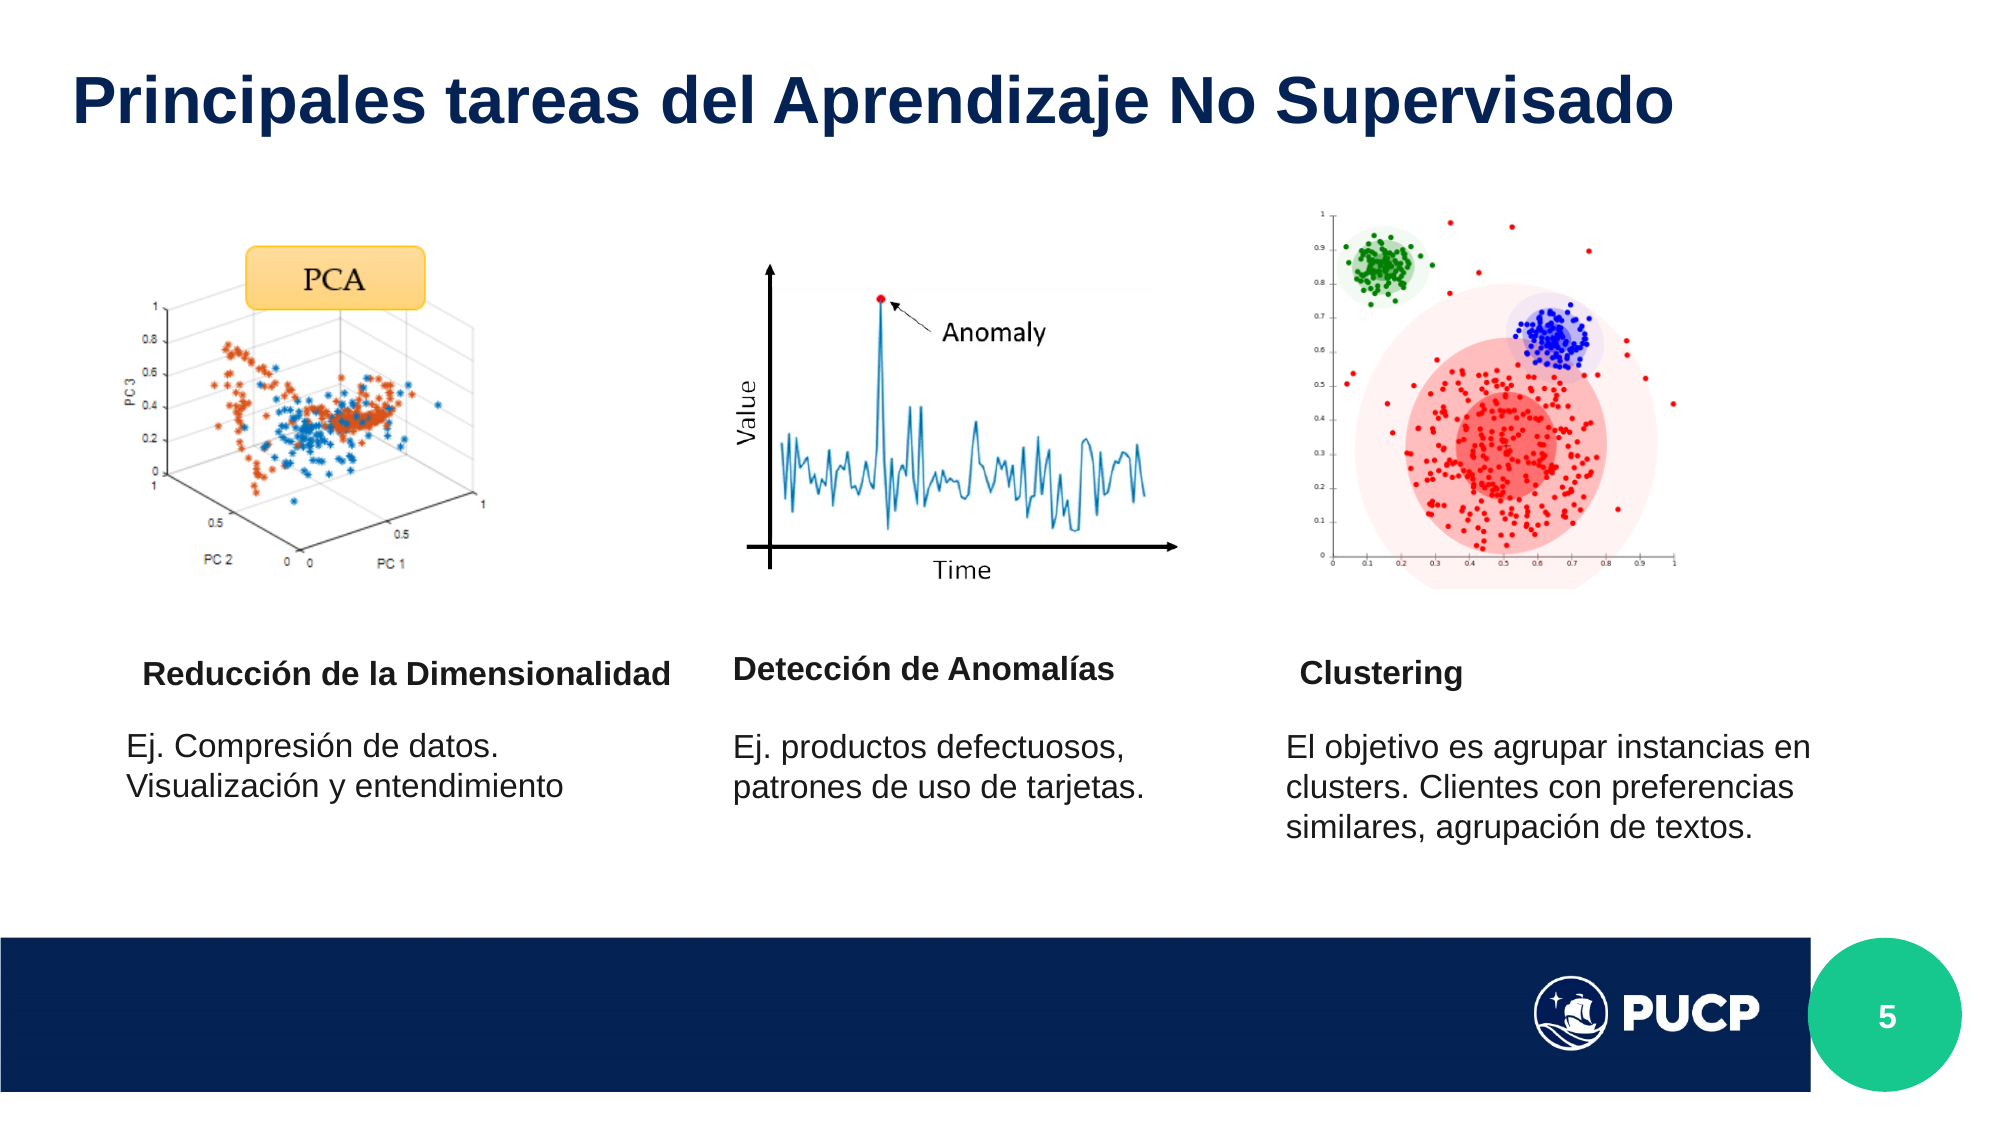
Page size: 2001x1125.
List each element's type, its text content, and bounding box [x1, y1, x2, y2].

text_box Detección de Anomalías [718, 633, 1190, 695]
picture [1299, 190, 1743, 589]
slide_number 5 [1836, 984, 1939, 1045]
picture [0, 937, 1811, 1092]
text_box Principales tareas del Aprendizaje No Supervisado [57, 50, 1837, 153]
text_box Reducción de la Dimensionalidad [127, 638, 1068, 700]
text_box Clustering [1284, 637, 1822, 699]
text_box El objetivo es agrupar instancias en clusters. Clientes con preferencias similares, agrupación de textos. [1271, 717, 1848, 853]
picture [718, 251, 1190, 604]
text_box Ej. productos defectuosos, patrones de uso de tarjetas. [718, 717, 1190, 813]
text_box Ej. Compresión de datos. Visualización y entendimiento [111, 716, 637, 812]
picture [111, 220, 506, 589]
